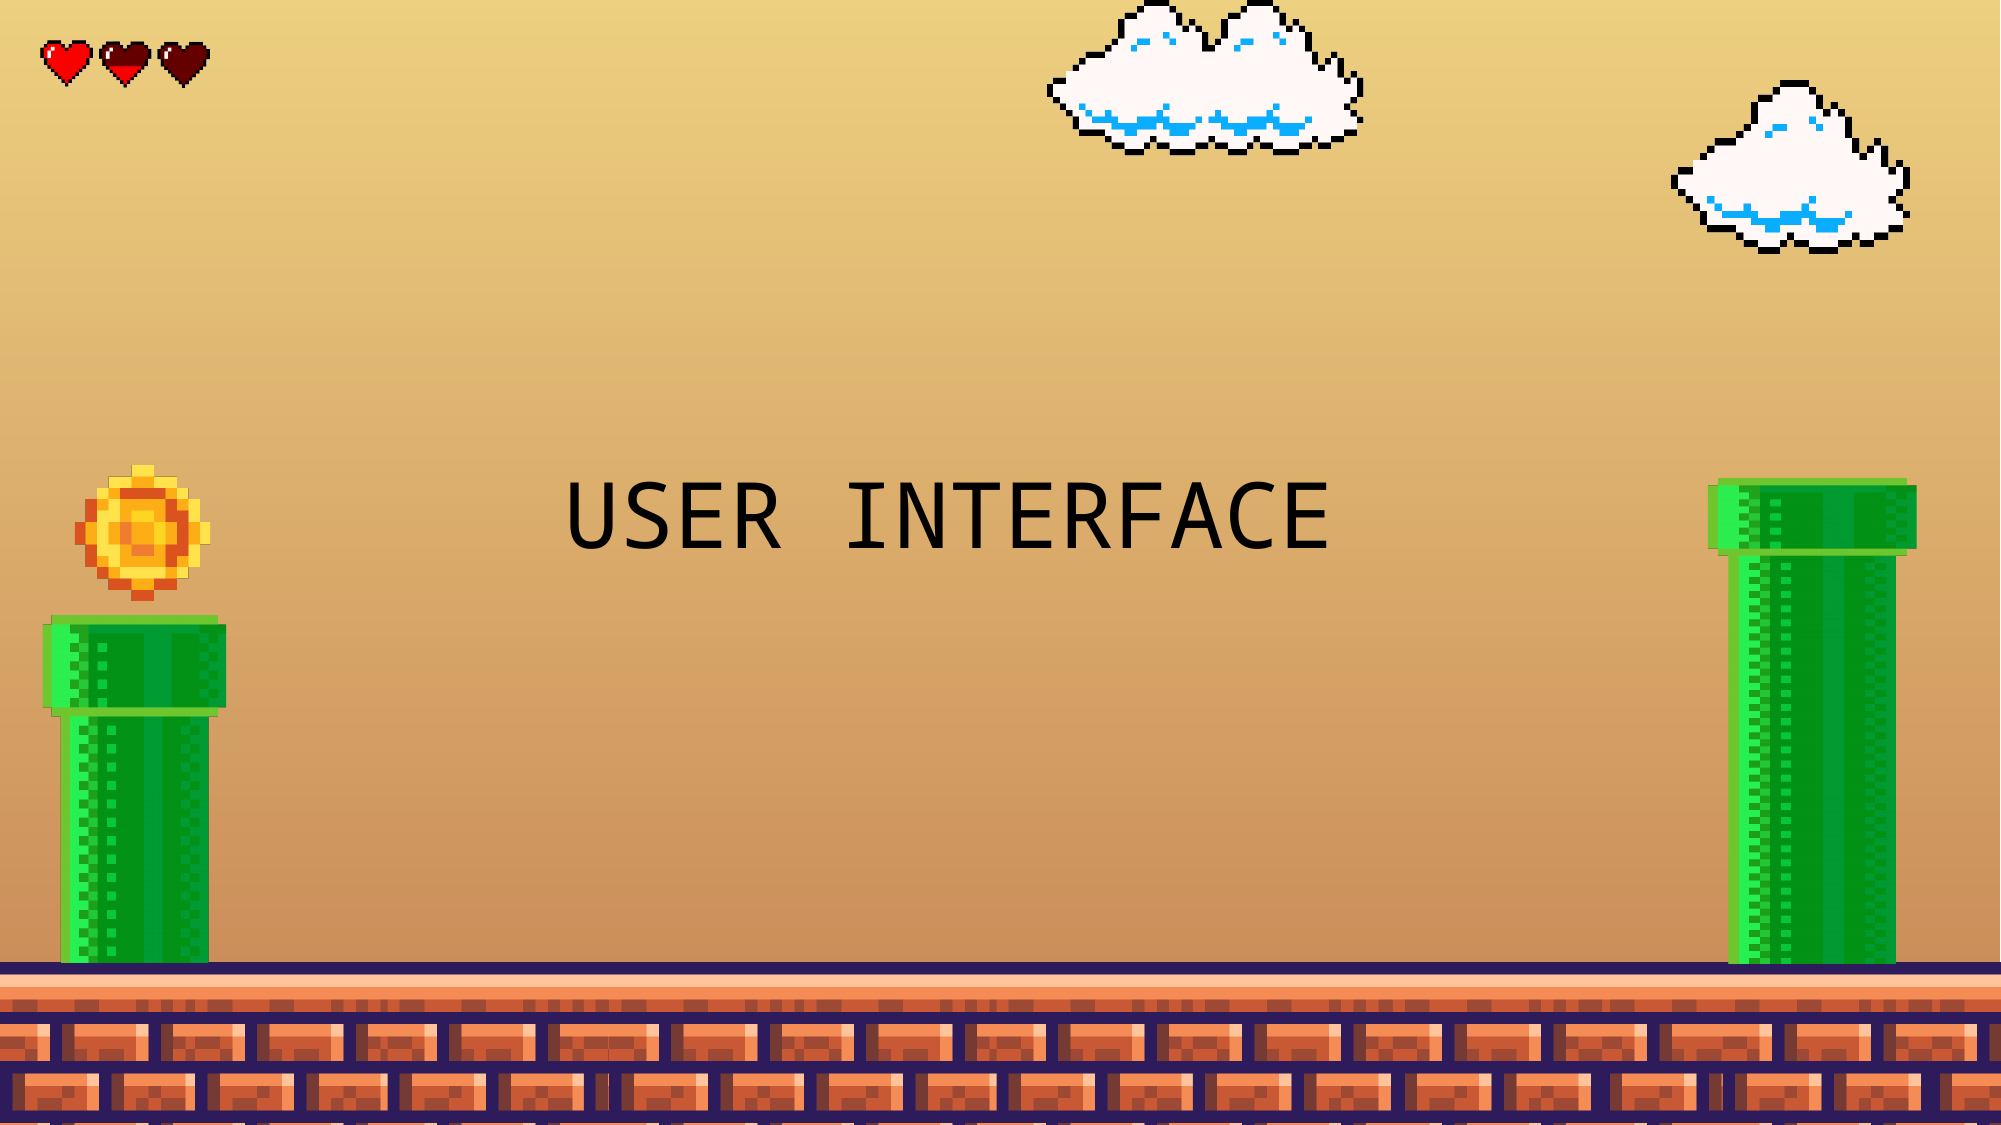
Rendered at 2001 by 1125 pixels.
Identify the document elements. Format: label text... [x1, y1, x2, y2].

picture [1667, 71, 1910, 254]
text_box USER INTERFACE [359, 449, 1540, 575]
text_box [42, 615, 227, 962]
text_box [0, 962, 609, 1125]
picture [1040, 0, 1389, 172]
picture [1753, 508, 1883, 638]
text_box [1707, 478, 1917, 962]
picture [40, 40, 210, 88]
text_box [609, 962, 2000, 1125]
text_box [74, 465, 211, 601]
